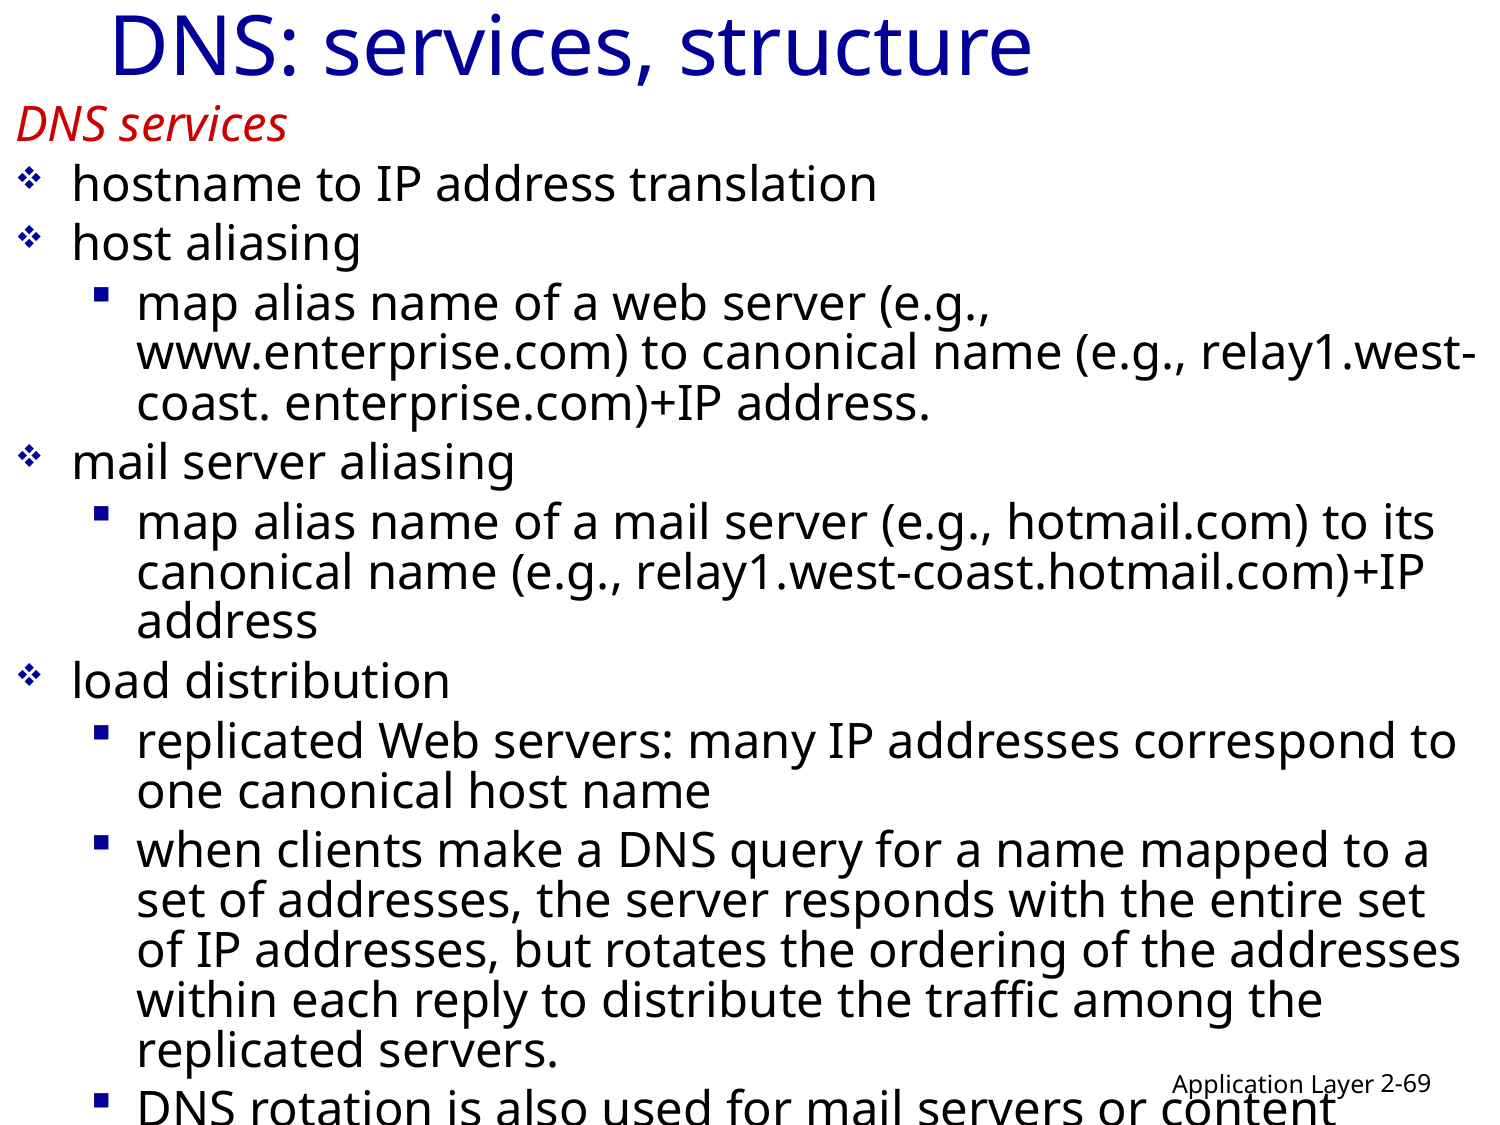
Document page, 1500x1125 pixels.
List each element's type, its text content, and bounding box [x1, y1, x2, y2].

list DNS services hostname to IP address translation host aliasing map alias name of a web server (e.g., www.enterprise.com) to canonical name (e.g., relay1.west-coast. enterprise.com)+IP address. mail server aliasing map alias name of a mail server (e.g., hotmail.com) to its canonical name (e.g., relay1.west-coast.hotmail.com)+IP address load distribution replicated Web servers: many IP addresses correspond to one canonical host name when clients make a DNS query for a name mapped to a set of addresses, the server responds with the entire set of IP addresses, but rotates the ordering of the addresses within each reply to distribute the traffic among the replicated servers. DNS rotation is also used for mail servers or content distribution companies that have same alias name [0, 93, 1500, 1125]
title DNS: services, structure [93, 0, 1369, 85]
